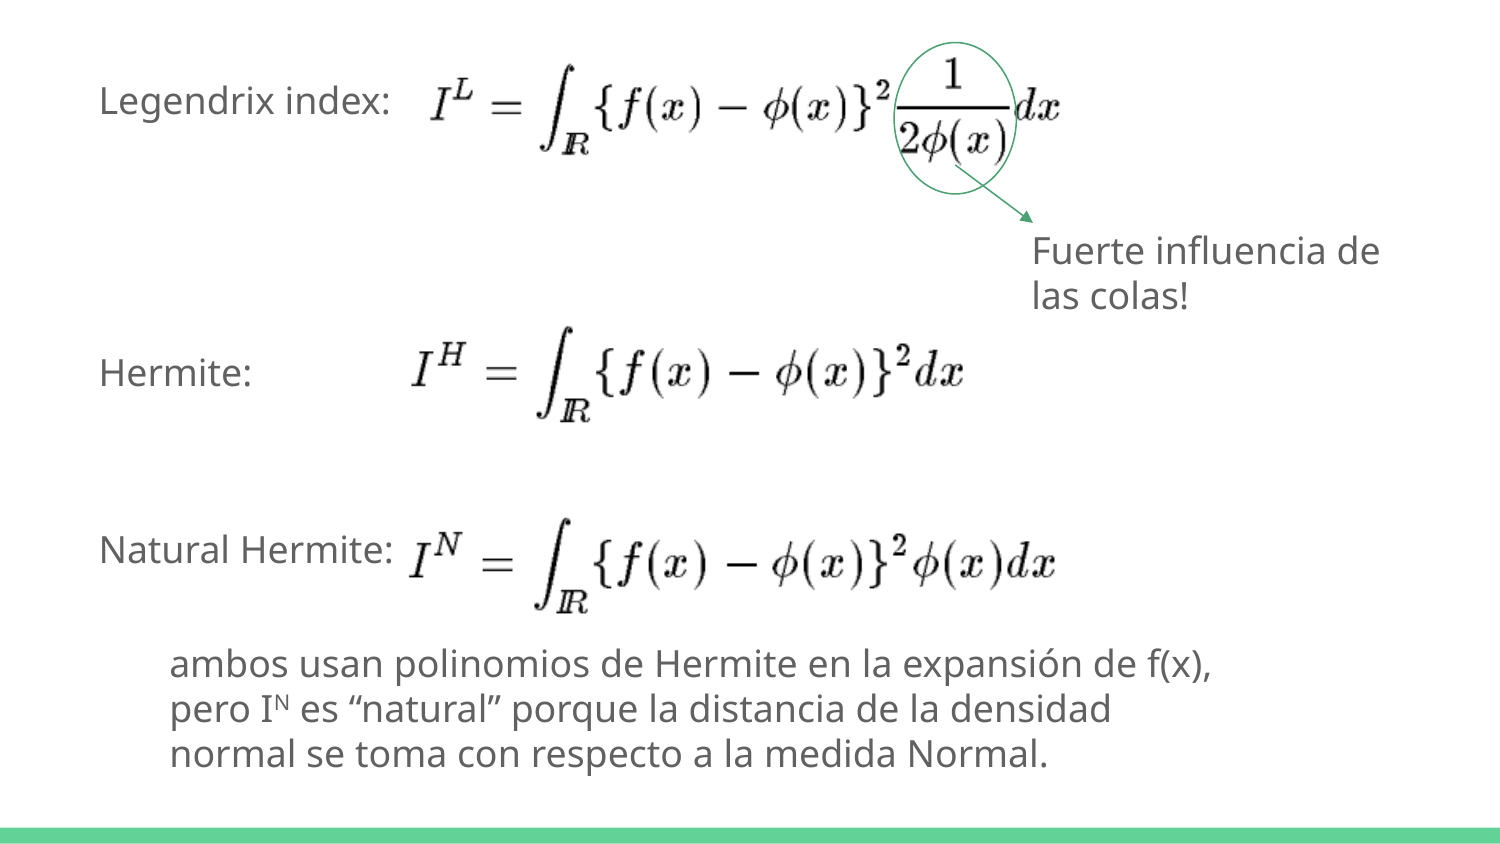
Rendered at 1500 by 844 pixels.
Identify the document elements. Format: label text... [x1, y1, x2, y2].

text_box [923, 183, 982, 194]
text_box Fuerte influencia de las colas! [1016, 212, 1442, 325]
picture [407, 314, 977, 447]
picture [407, 42, 1065, 175]
picture [400, 500, 1072, 635]
text_box Legendrix index: [83, 61, 402, 174]
text_box Natural Hermite: [83, 511, 395, 624]
text_box ambos usan polinomios de Hermite en la expansión de f(x), pero IN es “natural” porque la distancia de la densidad normal se toma con respecto a la medida Normal. [154, 624, 1244, 805]
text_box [954, 193, 1034, 224]
text_box Hermite: [83, 333, 402, 446]
